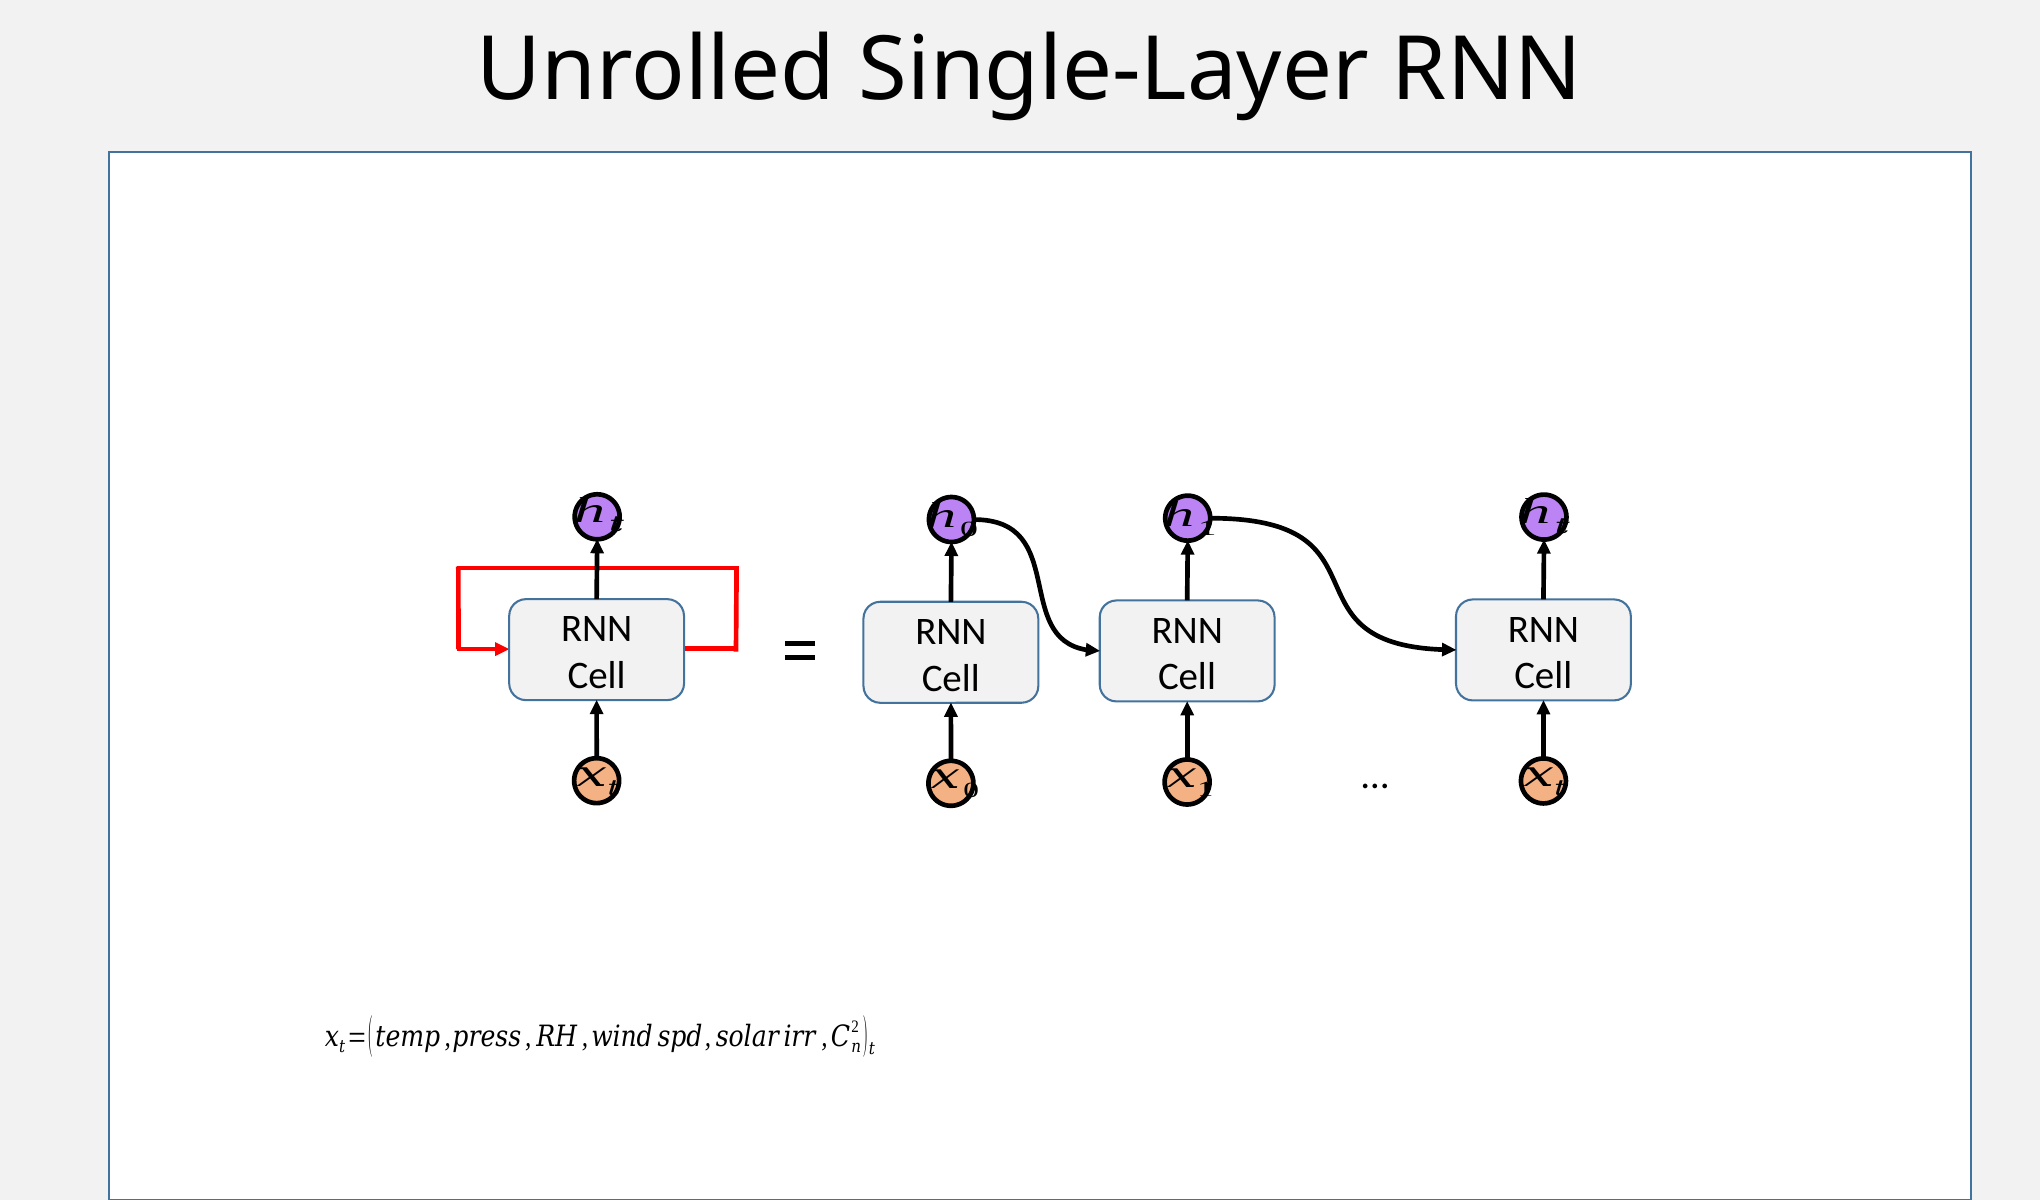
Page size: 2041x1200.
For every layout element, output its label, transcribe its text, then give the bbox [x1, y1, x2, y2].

text_box [1522, 494, 1567, 540]
text_box RNN Cell [1454, 598, 1632, 702]
text_box [574, 758, 620, 804]
text_box RNN Cell [862, 600, 1040, 704]
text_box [973, 519, 1100, 651]
text_box [1521, 501, 1528, 522]
text_box [574, 500, 582, 521]
text_box [928, 761, 974, 806]
text_box [1166, 495, 1210, 541]
text_box RNN Cell [1098, 599, 1276, 703]
text_box [1164, 759, 1210, 805]
text_box [108, 151, 1972, 1200]
text_box [575, 494, 620, 540]
text_box … [1342, 742, 1407, 804]
text_box [928, 504, 935, 522]
text_box RNN Cell [508, 598, 686, 702]
text_box [1520, 758, 1566, 804]
title Unrolled Single-Layer RNN [149, 15, 1910, 127]
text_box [1210, 518, 1456, 650]
text_box [930, 497, 974, 542]
text_box [1165, 502, 1172, 525]
